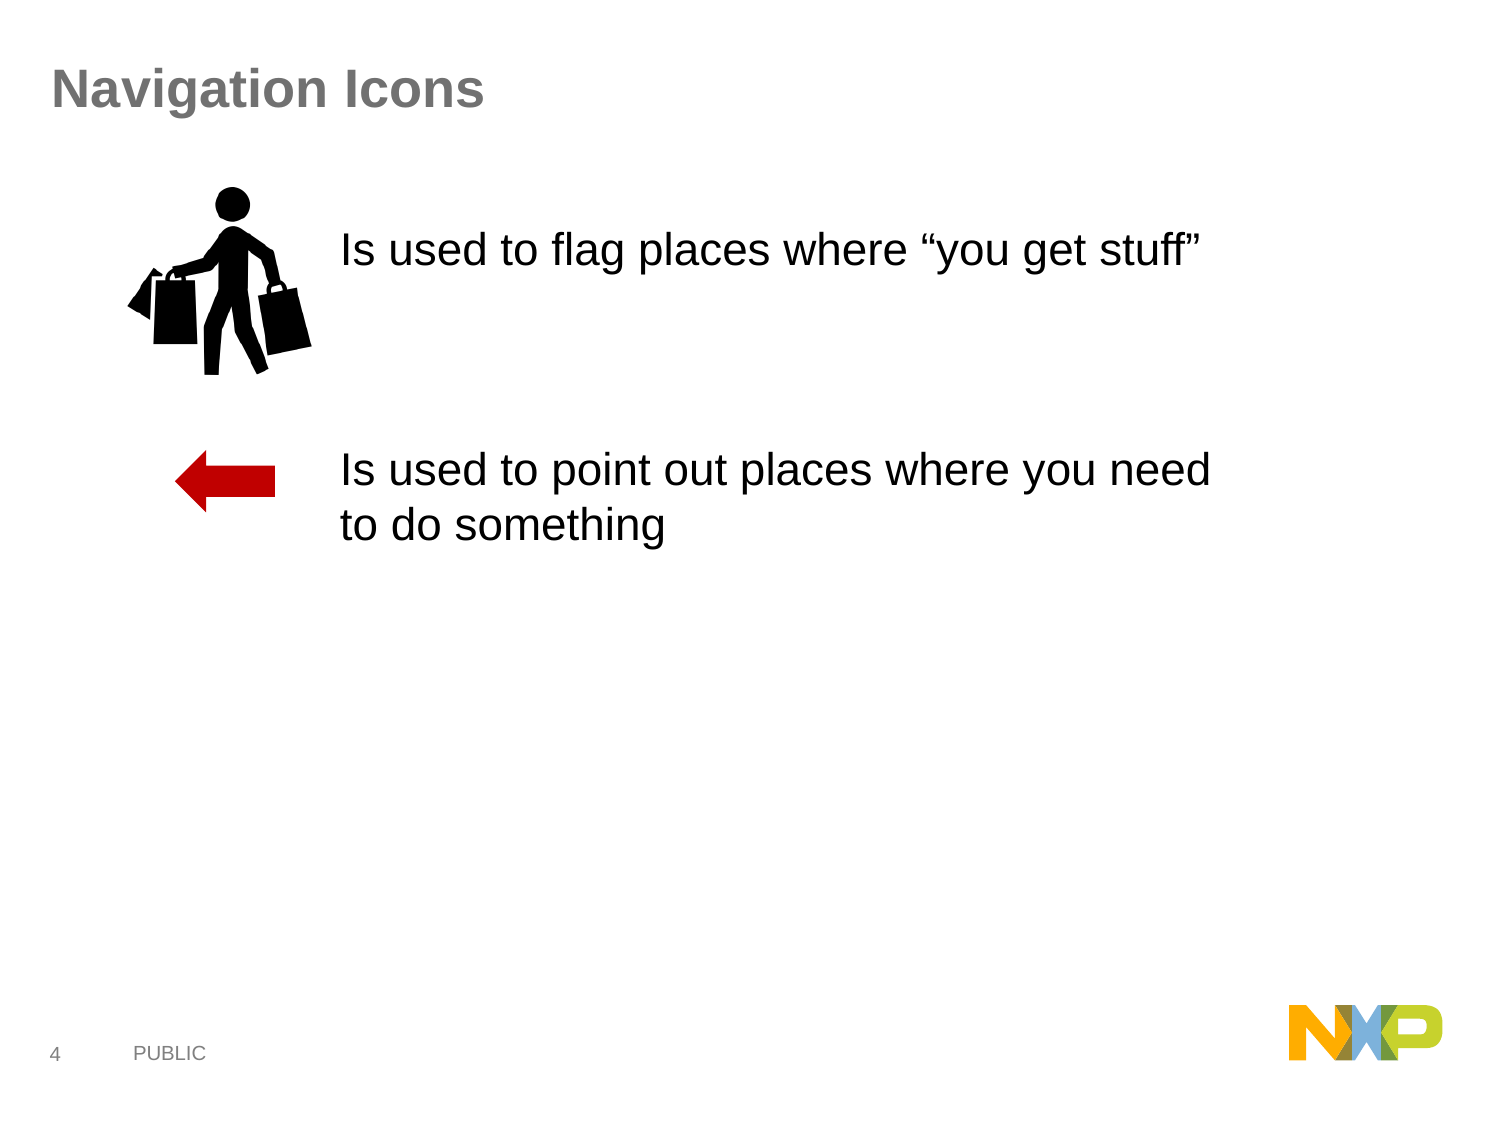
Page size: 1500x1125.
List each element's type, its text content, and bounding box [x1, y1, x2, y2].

title Navigation Icons [36, 45, 1472, 154]
text_box Is used to flag places where “you get stuff” Is used to point out places where you need to do something [324, 212, 1250, 563]
text_box [172, 448, 277, 515]
picture [124, 187, 313, 376]
